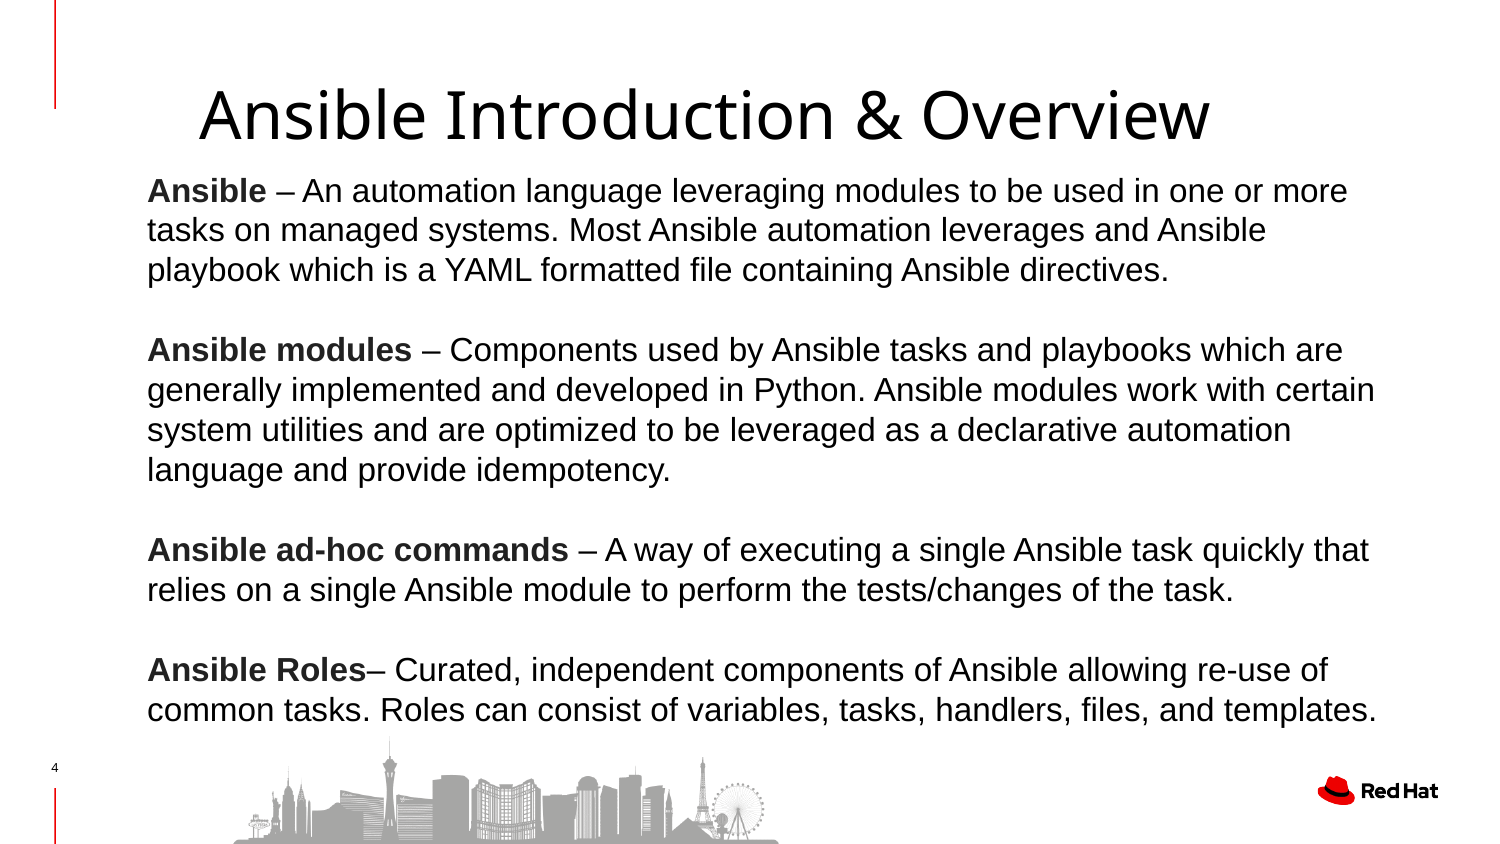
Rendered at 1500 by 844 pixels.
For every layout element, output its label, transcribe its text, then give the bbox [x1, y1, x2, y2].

text_box Ansible – An automation language leveraging modules to be used in one or more tasks on managed systems. Most Ansible automation leverages and Ansible playbook which is a YAML formatted file containing Ansible directives. Ansible modules – Components used by Ansible tasks and playbooks which are generally implemented and developed in Python. Ansible modules work with certain system utilities and are optimized to be leveraged as a declarative automation language and provide idempotency. Ansible ad-hoc commands – A way of executing a single Ansible task quickly that relies on a single Ansible module to perform the tests/changes of the task. Ansible Roles– Curated, independent components of Ansible allowing re-use of common tasks. Roles can consist of variables, tasks, handlers, files, and templates. [132, 153, 1426, 810]
title Ansible Introduction & Overview [171, 48, 1241, 108]
picture [1426, 776, 1438, 805]
slide_number 4 [10, 759, 101, 777]
